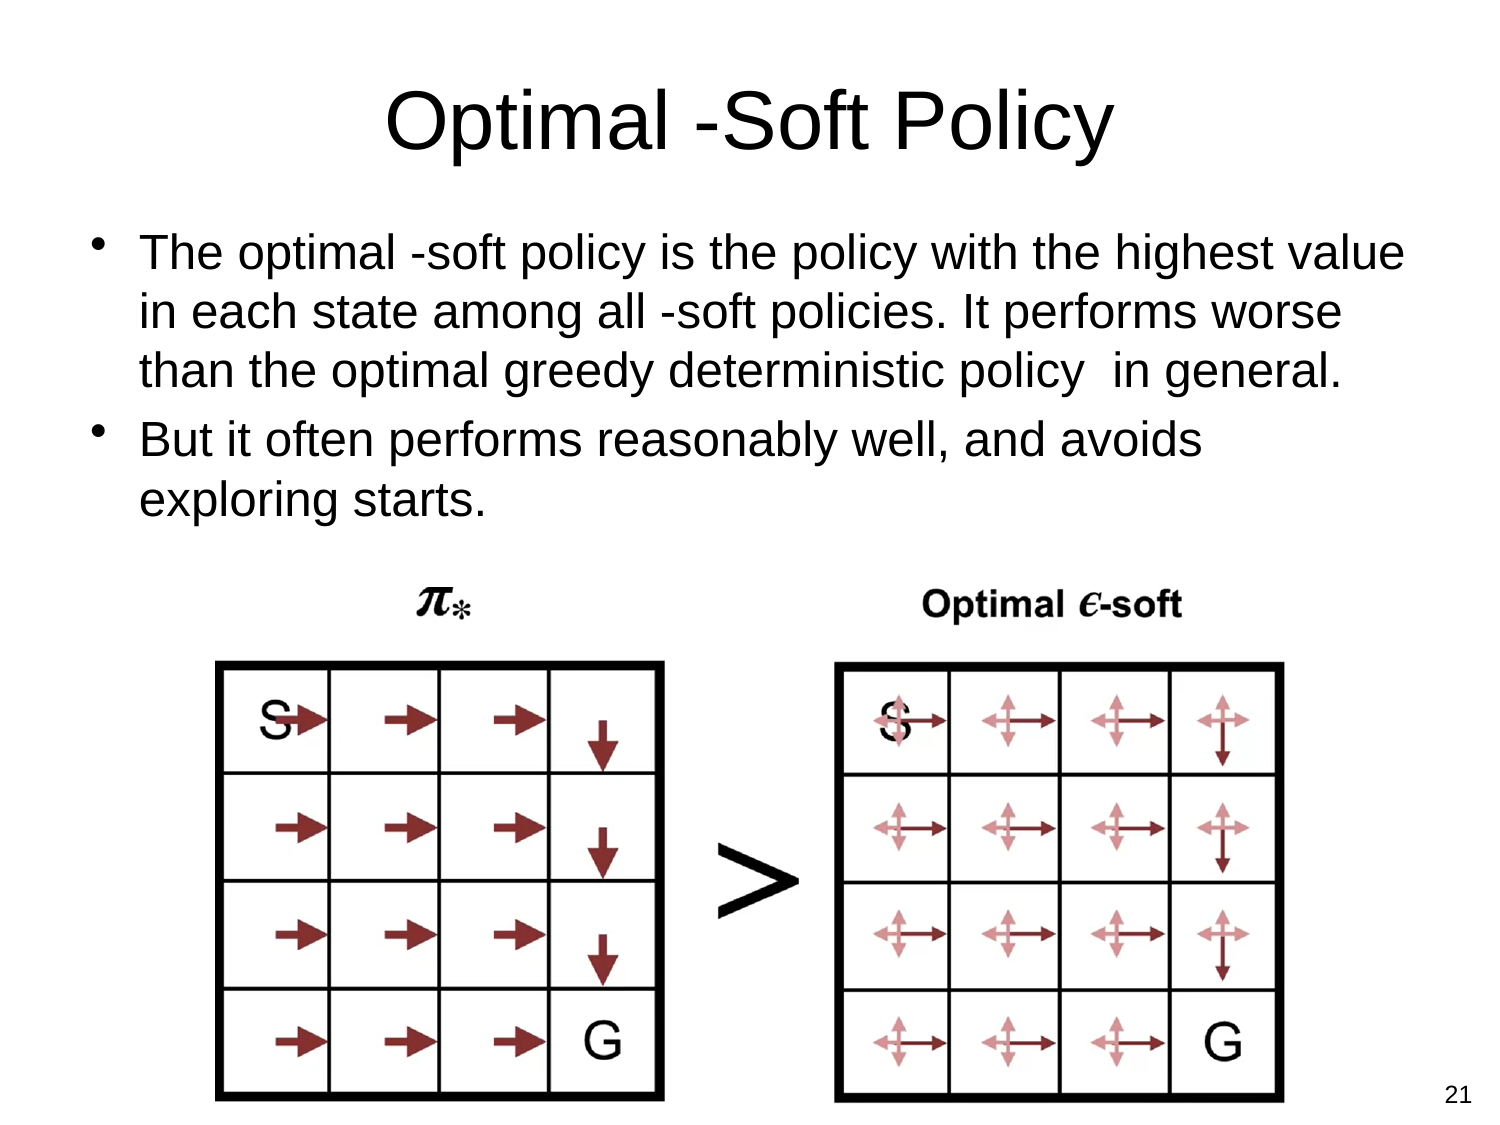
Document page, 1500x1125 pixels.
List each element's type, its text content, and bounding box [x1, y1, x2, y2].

picture [215, 587, 1285, 1107]
slide_number 21 [1289, 1070, 1488, 1112]
